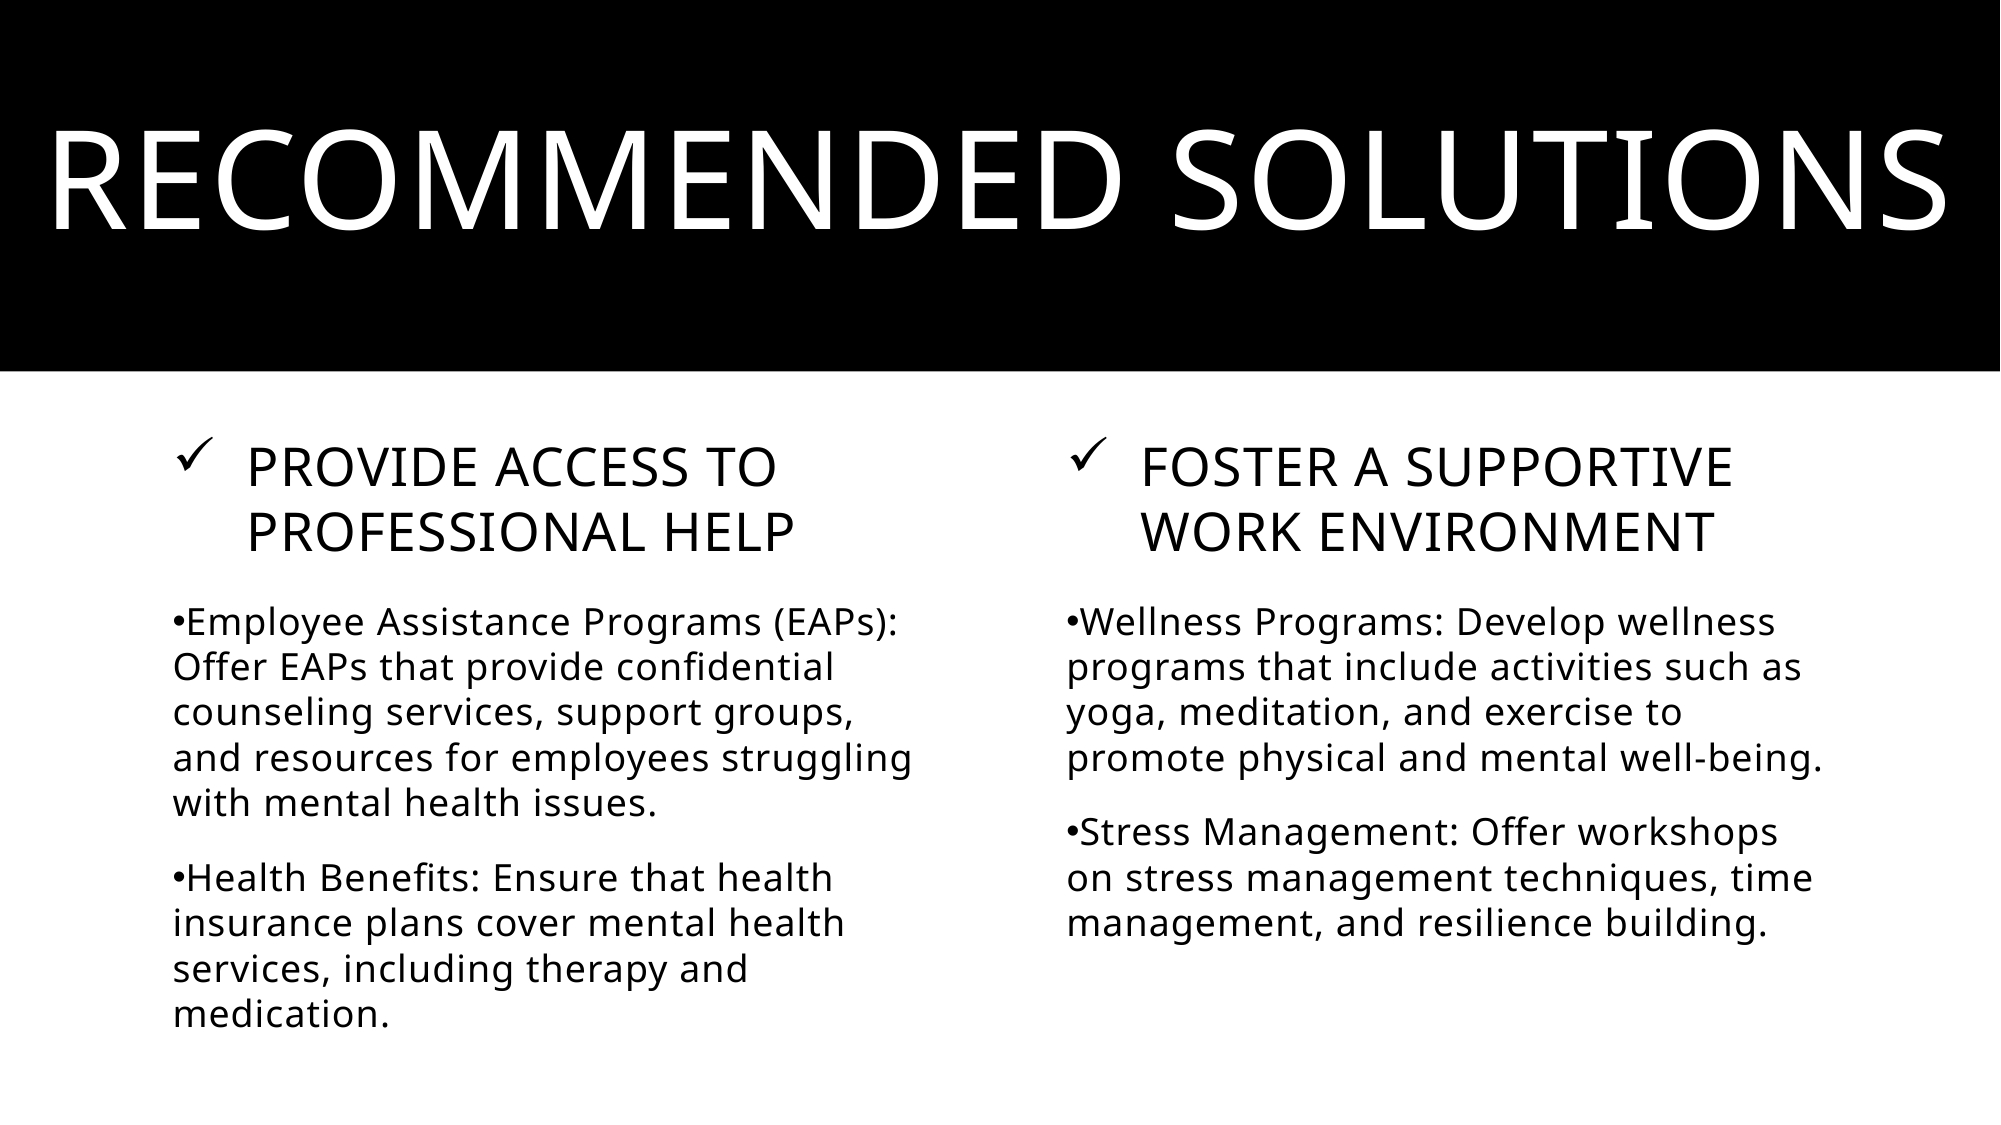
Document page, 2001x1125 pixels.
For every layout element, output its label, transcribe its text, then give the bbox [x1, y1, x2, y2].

list Wellness Programs: Develop wellness programs that include activities such as yoga, meditation, and exercise to promote physical and mental well-being. Stress Management: Offer workshops on stress management techniques, time management, and resilience building. [1051, 589, 1842, 1014]
list Foster a Supportive Work Environment [1051, 424, 1842, 571]
list Employee Assistance Programs (EAPs): Offer EAPs that provide confidential counseling services, support groups, and resources for employees struggling with mental health issues. Health Benefits: Ensure that health insurance plans cover mental health services, including therapy and medication. [157, 589, 948, 1014]
title RECOMMENDED SOLUTIONS [0, 0, 2000, 371]
list Provide Access to Professional Help [157, 424, 948, 571]
